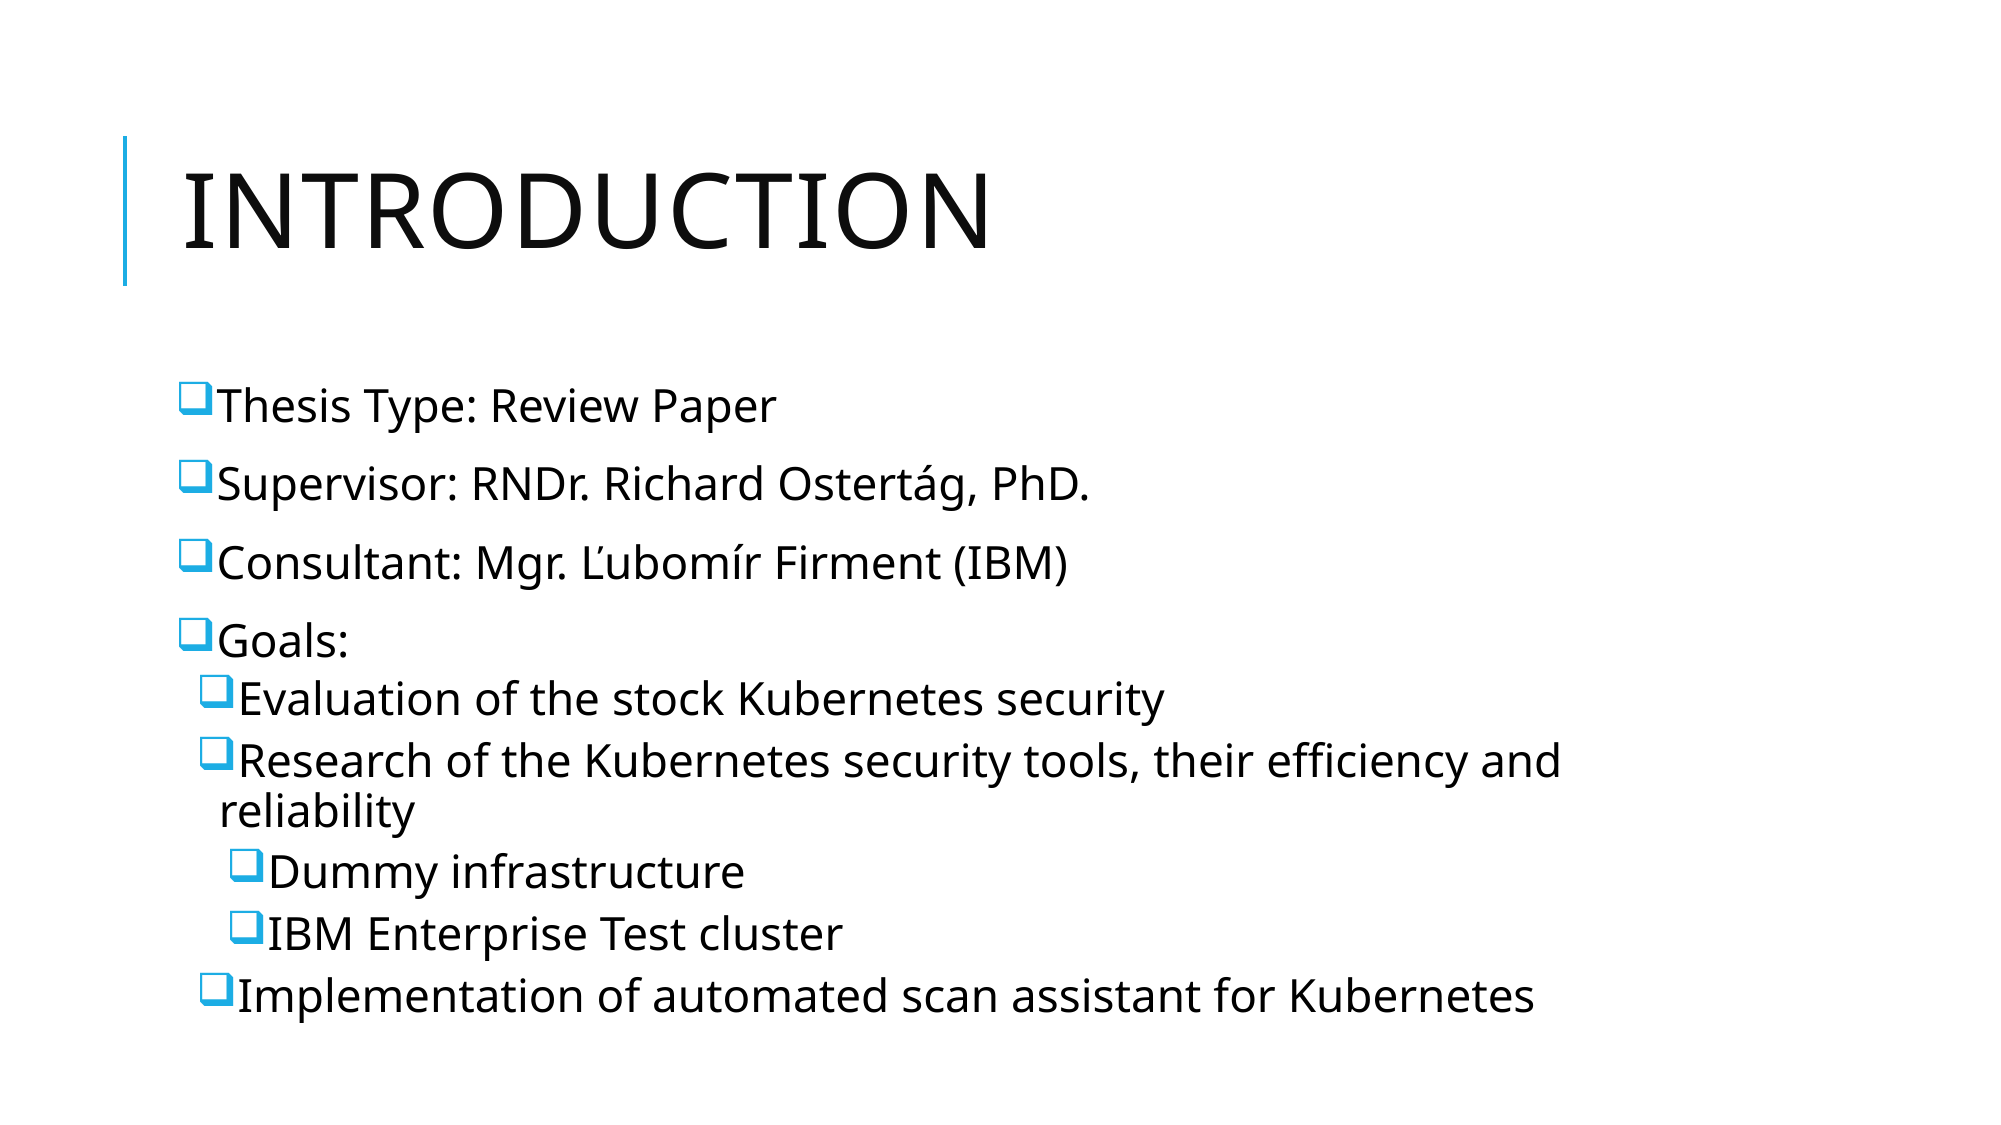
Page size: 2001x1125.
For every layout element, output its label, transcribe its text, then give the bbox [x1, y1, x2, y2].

title introduction [168, 96, 1763, 342]
list Thesis Type: Review Paper Supervisor: RNDr. Richard Ostertág, PhD. Consultant: Mgr. Ľubomír Firment (IBM) Goals: Evaluation of the stock Kubernetes security Research of the Kubernetes security tools, their efficiency and reliability Dummy infrastructure IBM Enterprise Test cluster Implementation of automated scan assistant for Kubernetes [168, 375, 1763, 1035]
